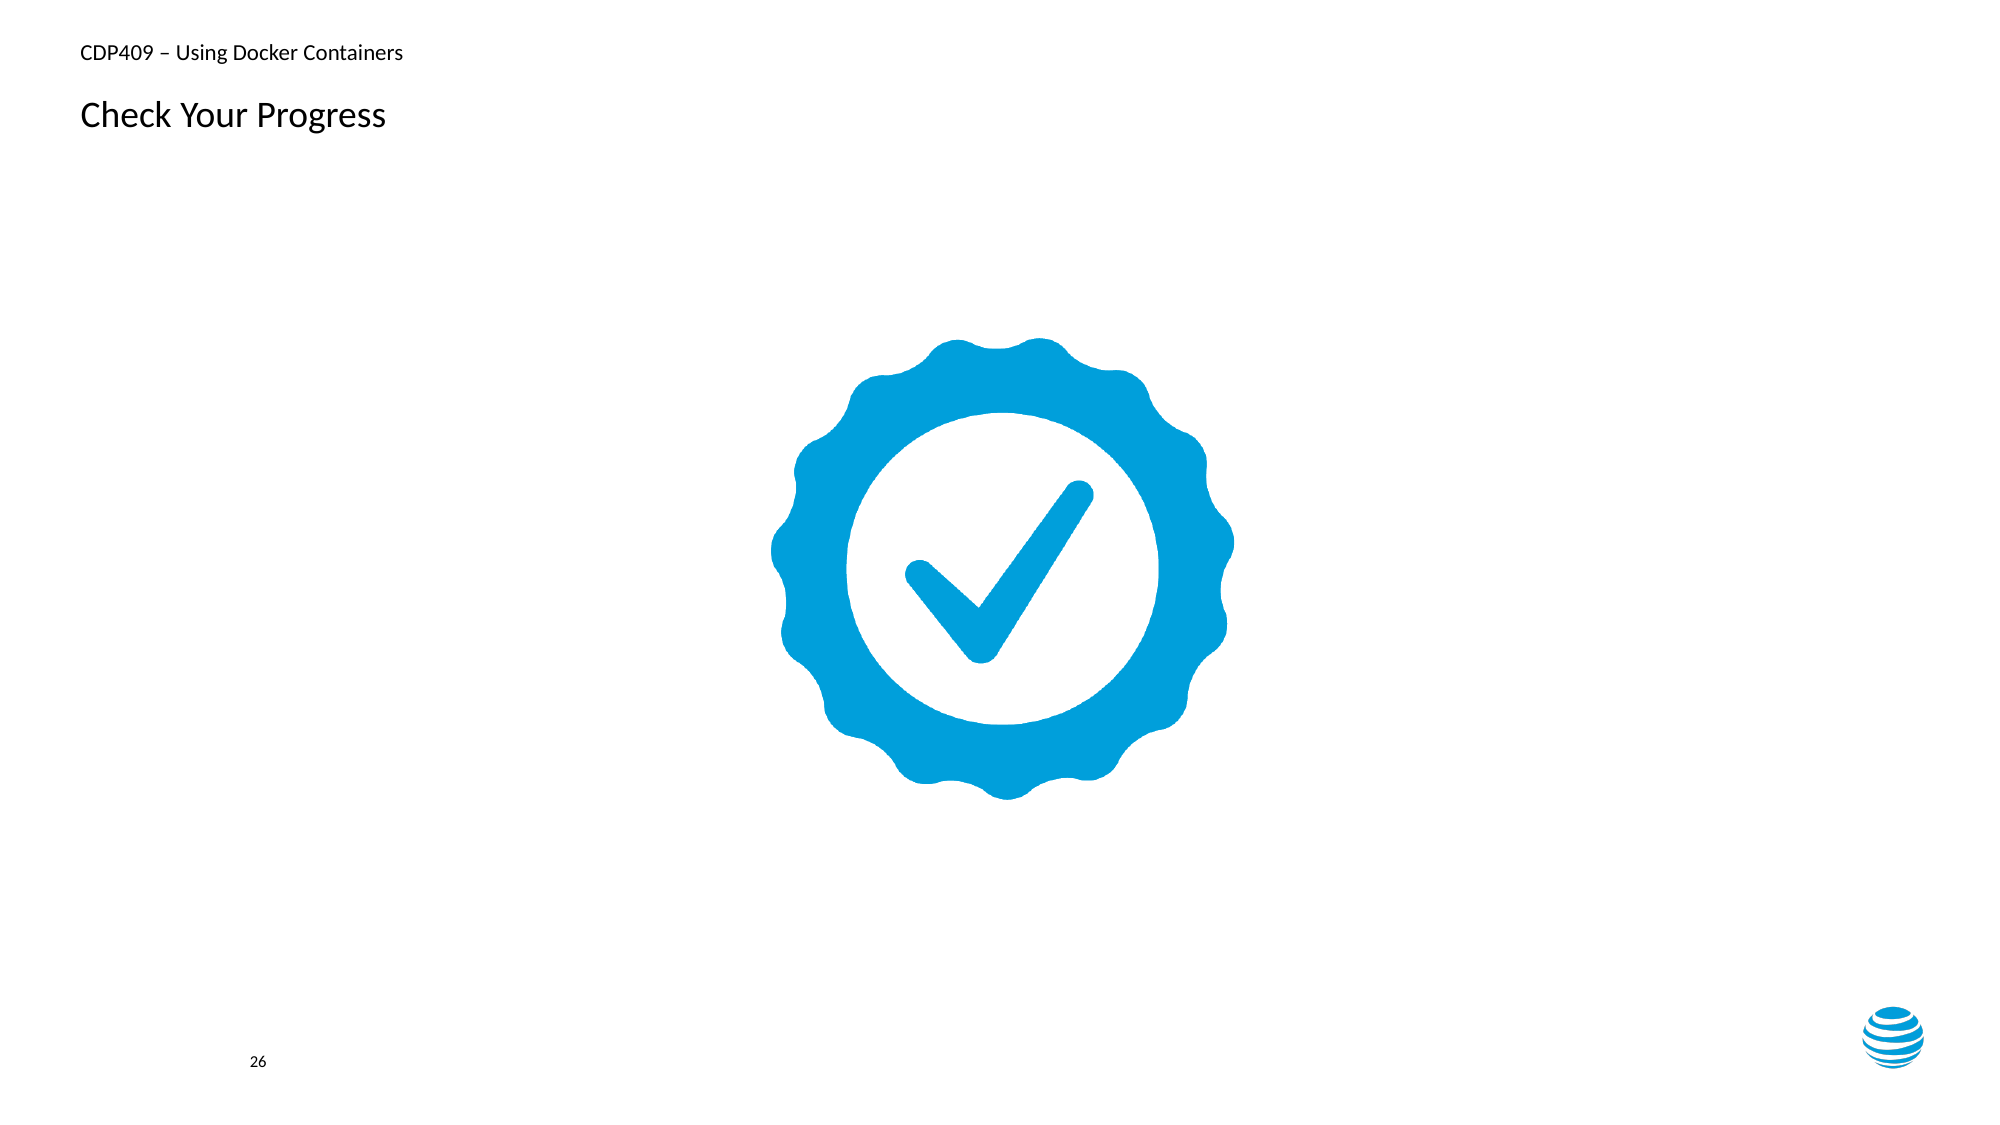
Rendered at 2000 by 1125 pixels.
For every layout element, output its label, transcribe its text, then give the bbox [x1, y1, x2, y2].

picture [723, 291, 1277, 845]
slide_number 26 [249, 1049, 286, 1087]
title Check Your Progress [80, 85, 1920, 142]
